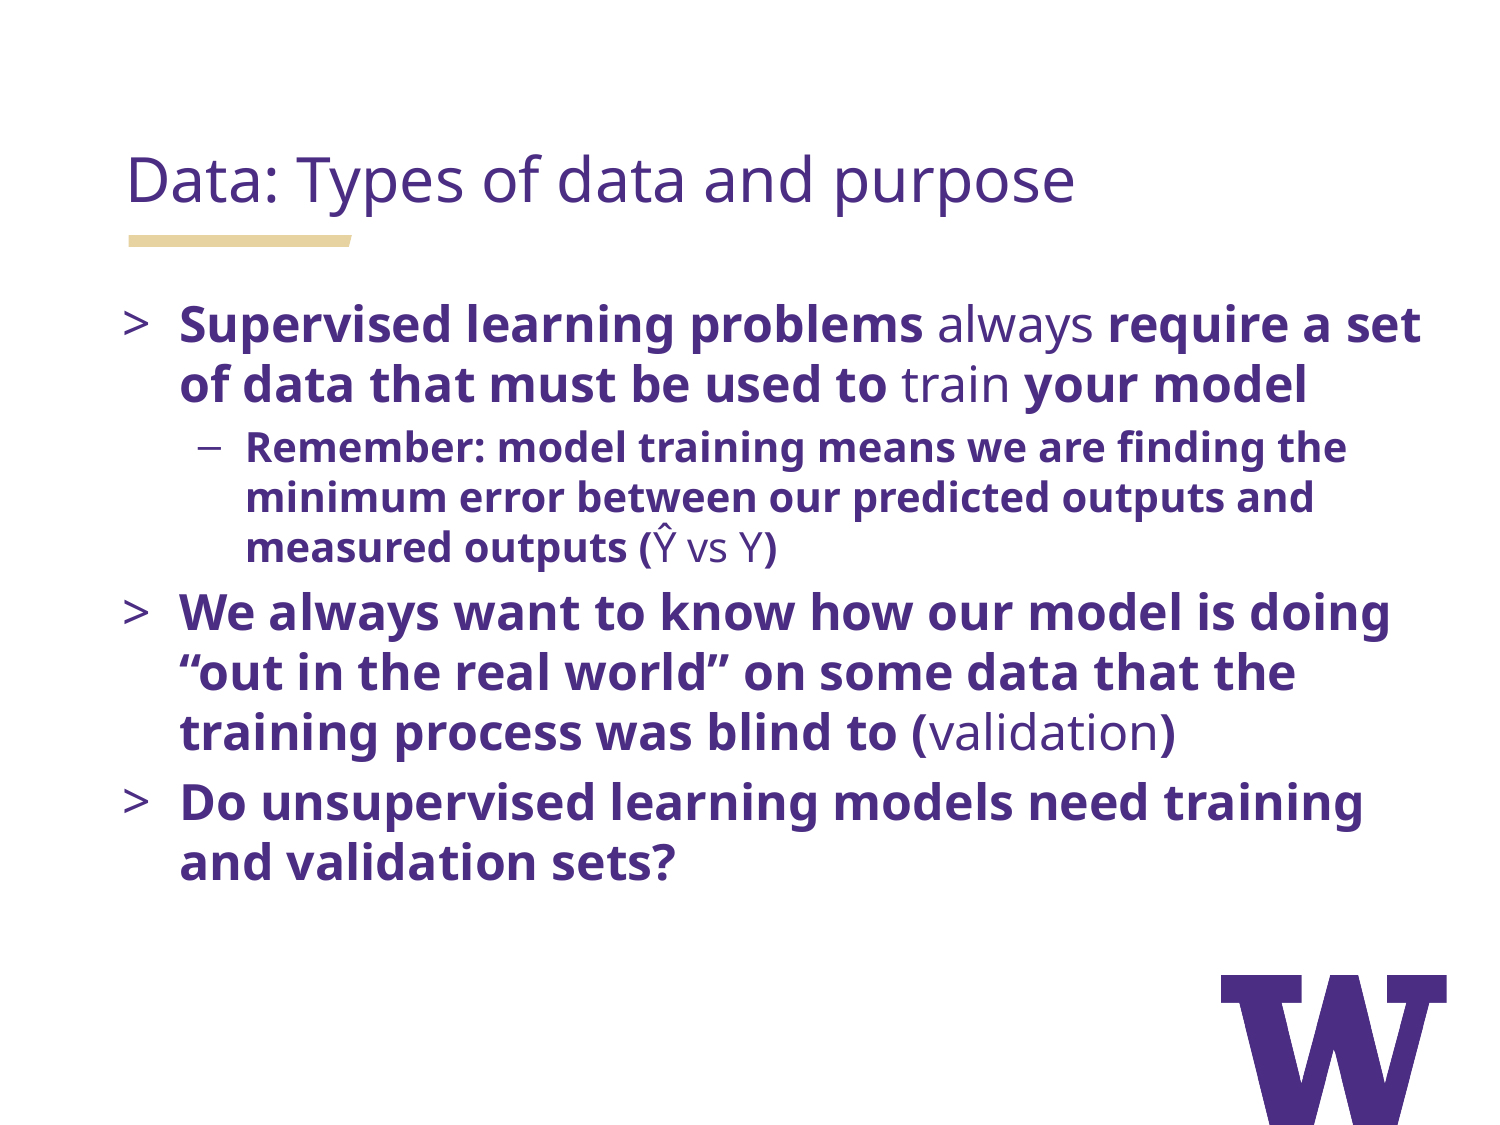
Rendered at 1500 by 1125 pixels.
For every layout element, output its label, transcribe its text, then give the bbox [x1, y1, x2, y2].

picture [128, 235, 352, 247]
picture [1221, 975, 1447, 1125]
list Data: Types of data and purpose [110, 60, 1453, 224]
list Supervised learning problems always require a set of data that must be used to train your model Remember: model training means we are finding the minimum error between our predicted outputs and measured outputs (Ŷ vs Y) We always want to know how our model is doing “out in the real world” on some data that the training process was blind to (validation) Do unsupervised learning models need training and validation sets? [108, 284, 1453, 944]
